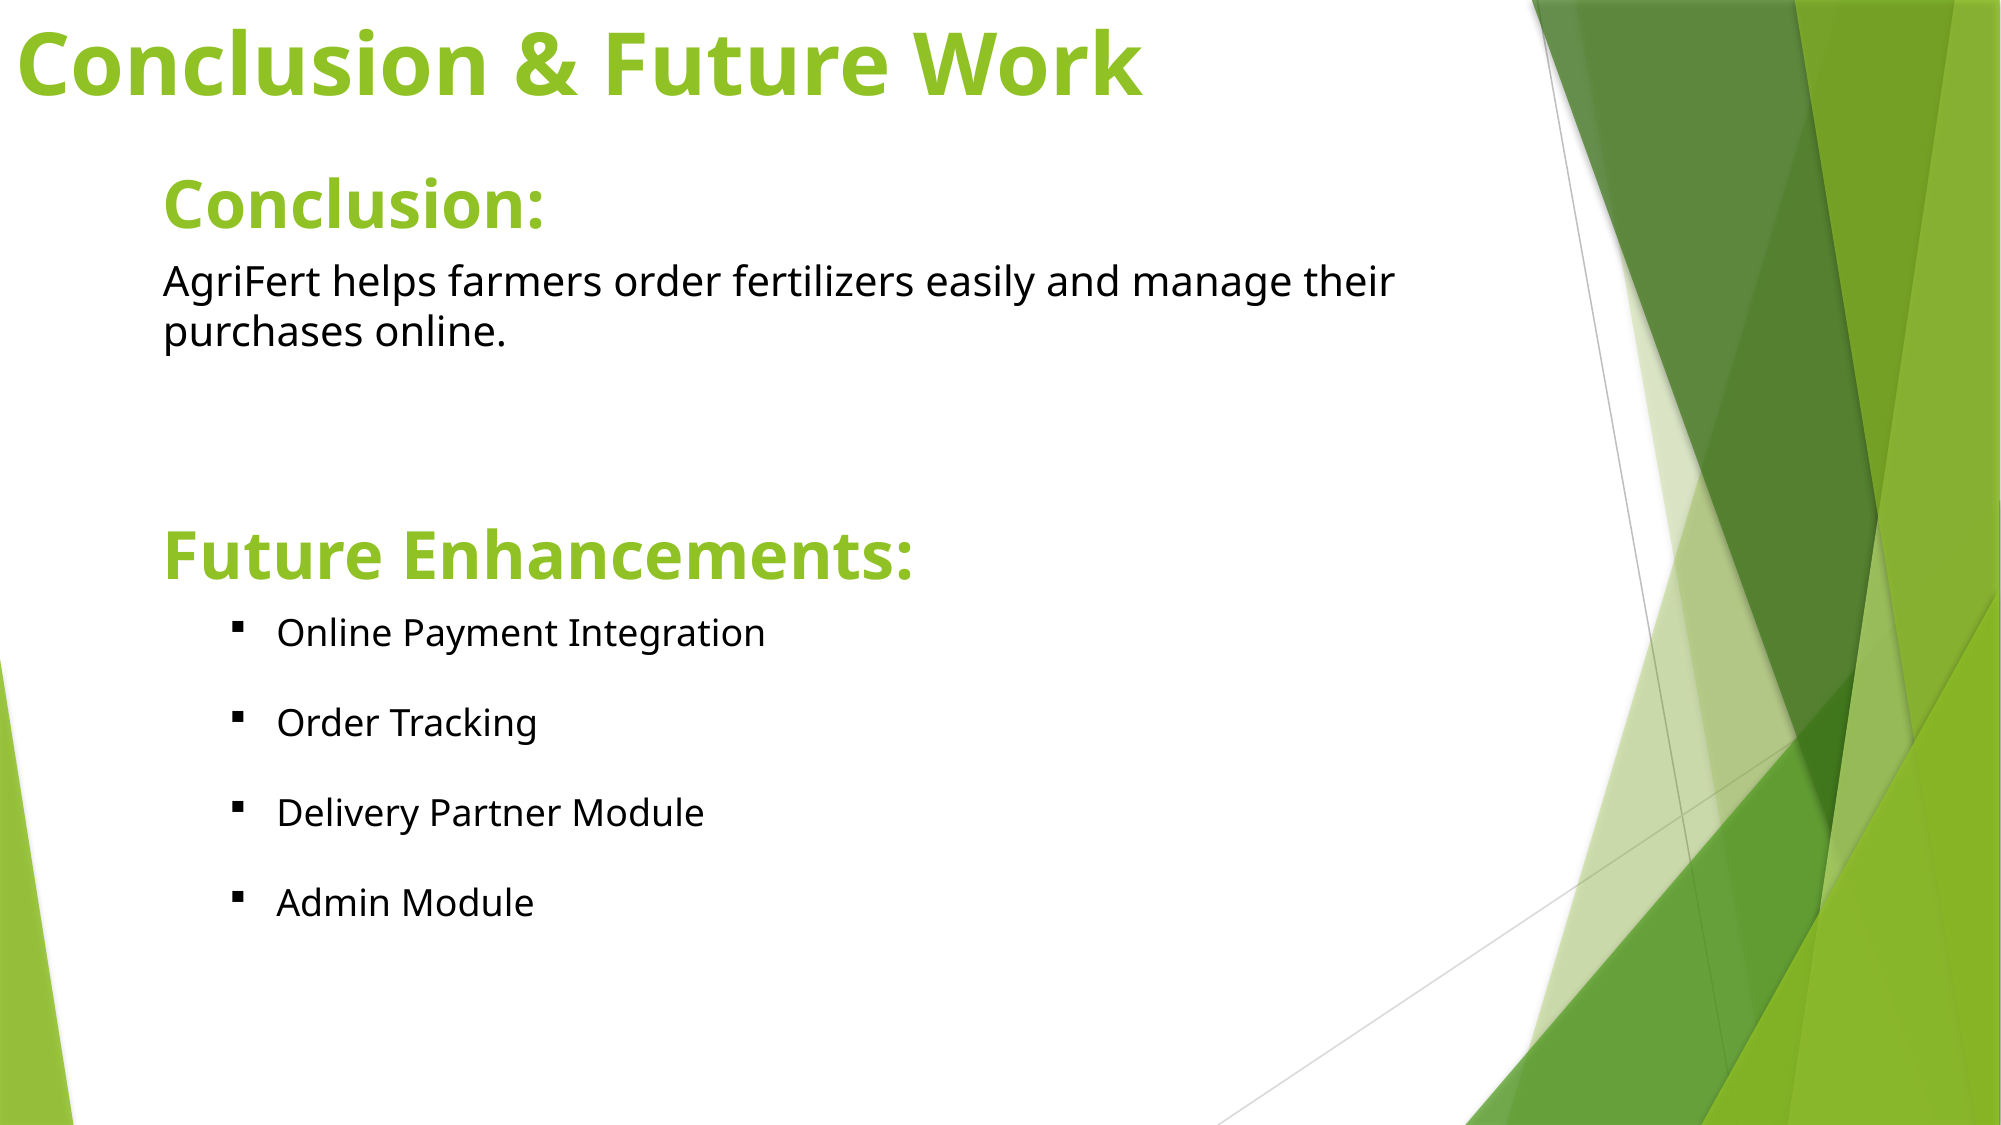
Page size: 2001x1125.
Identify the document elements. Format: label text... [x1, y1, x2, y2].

text_box AgriFert helps farmers order fertilizers easily and manage their purchases online. [148, 246, 1522, 362]
text_box Online Payment Integration Order Tracking Delivery Partner Module Admin Module [214, 601, 1261, 932]
title Conclusion & Future Work [0, 0, 1411, 226]
text_box Conclusion: [147, 154, 1149, 249]
text_box Future Enhancements: [147, 505, 1149, 601]
